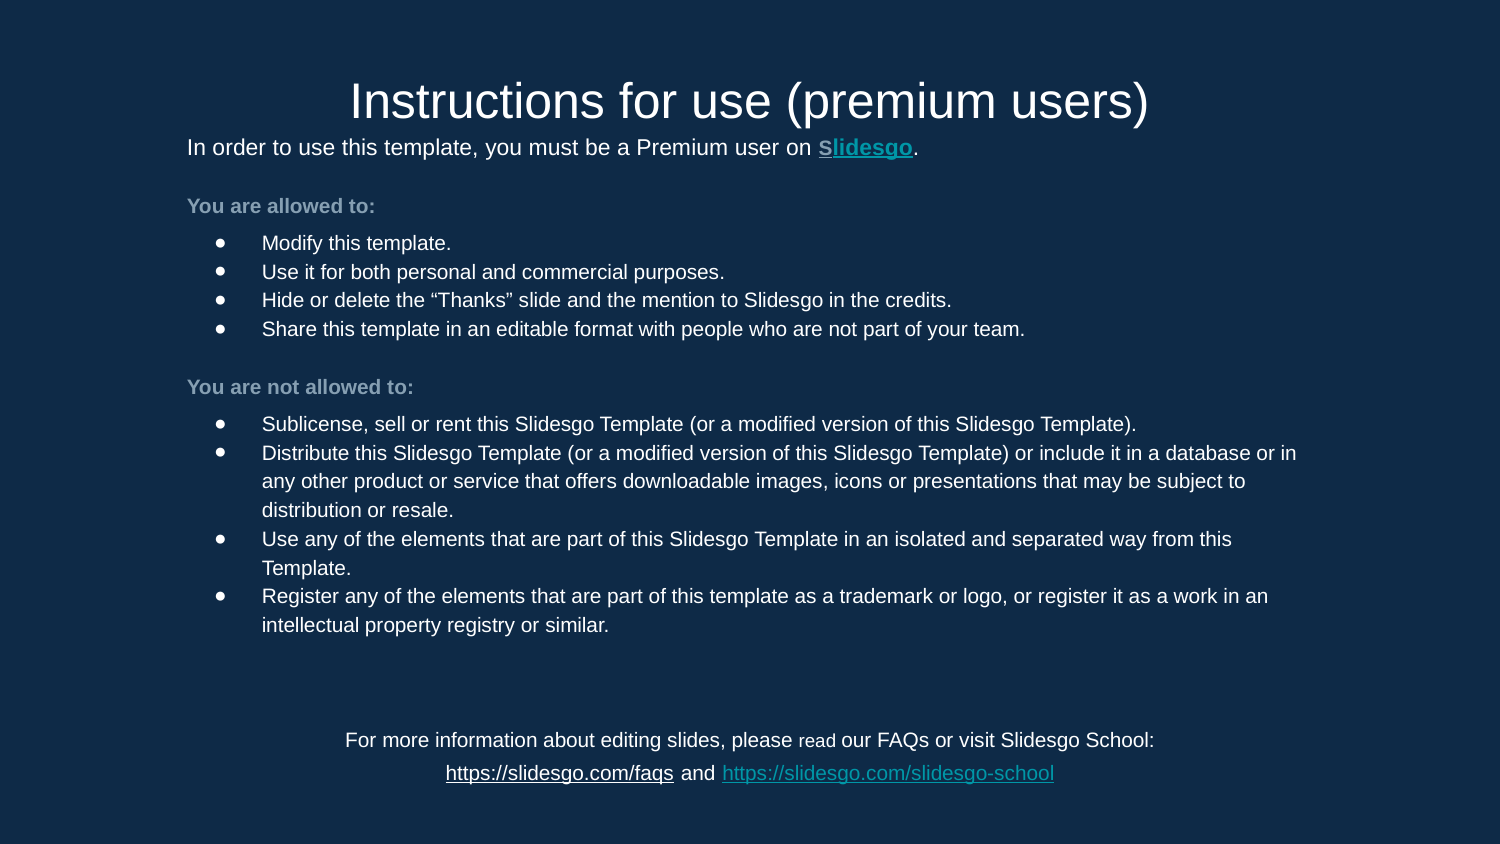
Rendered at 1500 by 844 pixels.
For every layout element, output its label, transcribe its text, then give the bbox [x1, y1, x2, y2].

title Instructions for use (premium users) [171, 53, 1328, 113]
list For more information about editing slides, please read our FAQs or visit Slidesgo School: https://slidesgo.com/faqs and https://slidesgo.com/slidesgo-school [171, 707, 1328, 780]
list In order to use this template, you must be a Premium user on Slidesgo. You are allowed to: Modify this template. Use it for both personal and commercial purposes. Hide or delete the “Thanks” slide and the mention to Slidesgo in the credits. Share this template in an editable format with people who are not part of your team. You are not allowed to: Sublicense, sell or rent this Slidesgo Template (or a modified version of this Slidesgo Template). Distribute this Slidesgo Template (or a modified version of this Slidesgo Template) or include it in a database or in any other product or service that offers downloadable images, icons or presentations that may be subject to distribution or resale. Use any of the elements that are part of this Slidesgo Template in an isolated and separated way from this Template. Register any of the elements that are part of this template as a trademark or logo, or register it as a work in an intellectual property registry or similar. [171, 113, 1328, 186]
